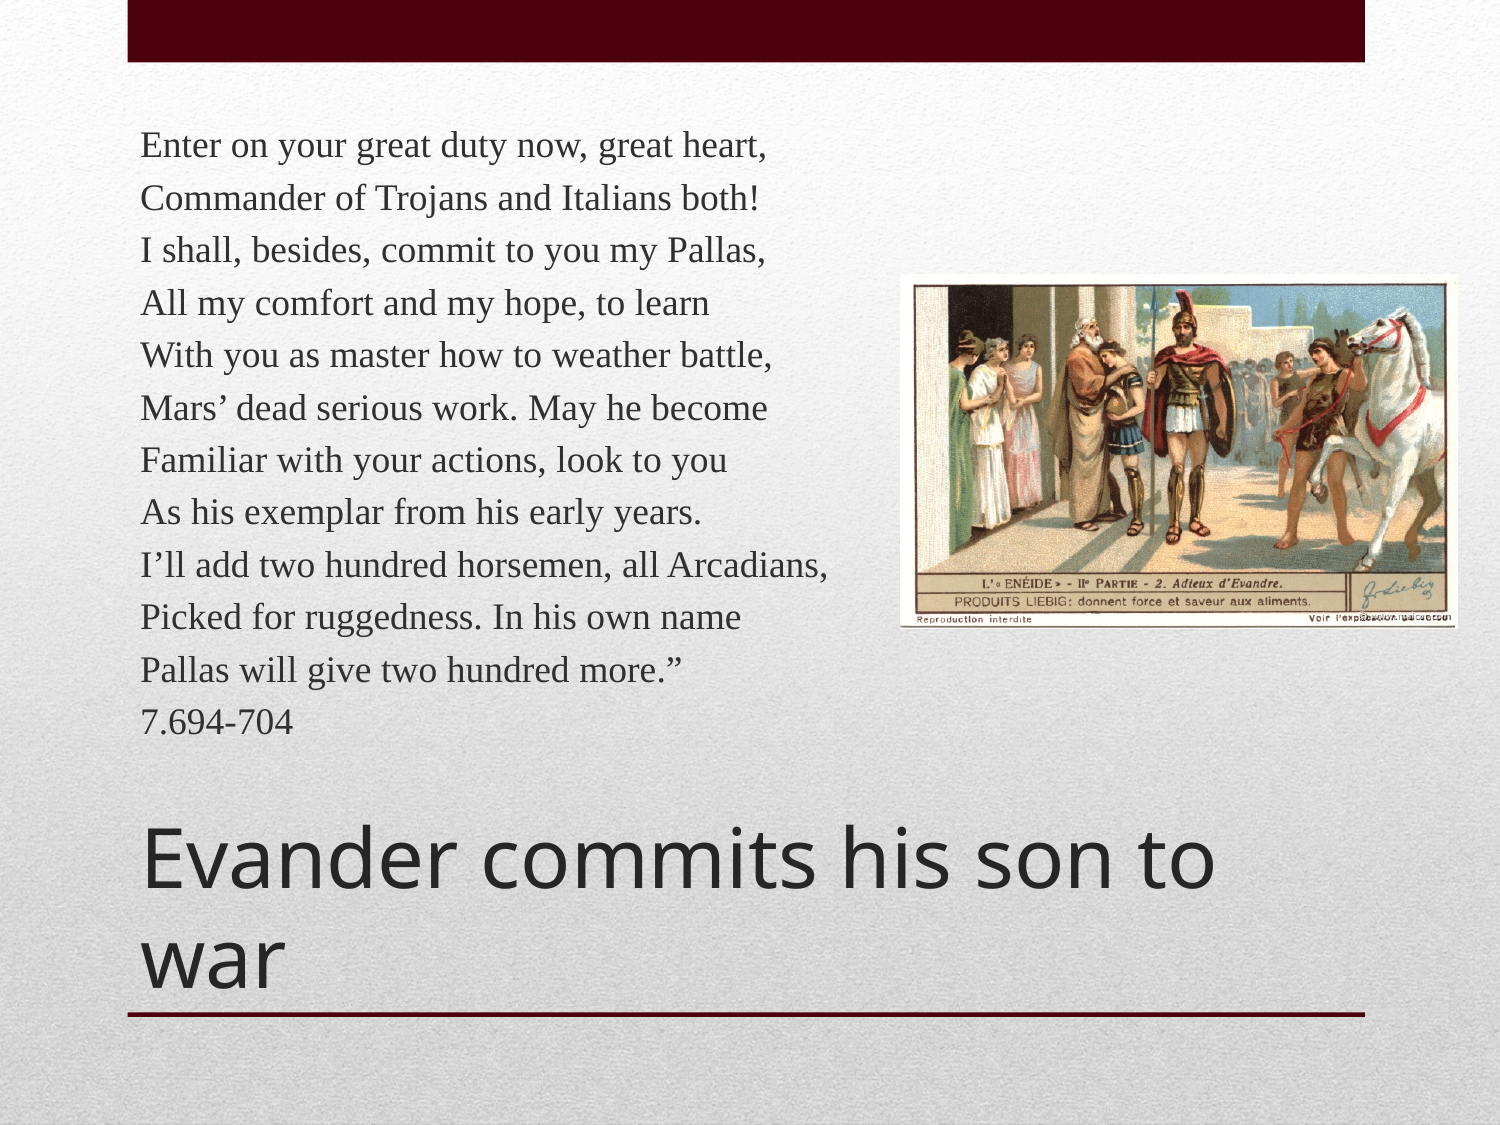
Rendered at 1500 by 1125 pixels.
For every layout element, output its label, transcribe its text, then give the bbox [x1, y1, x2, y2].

picture [899, 274, 1459, 630]
list Enter on your great duty now, great heart, Commander of Trojans and Italians both! I shall, besides, commit to you my Pallas, All my comfort and my hope, to learn With you as master how to weather battle, Mars’ dead serious work. May he become Familiar with your actions, look to you As his exemplar from his early years. I’ll add two hundred horsemen, all Arcadians, Picked for ruggedness. In his own name Pallas will give two hundred more.” 7.694-704 [125, 112, 1000, 750]
title Evander commits his son to war [125, 750, 1363, 1013]
